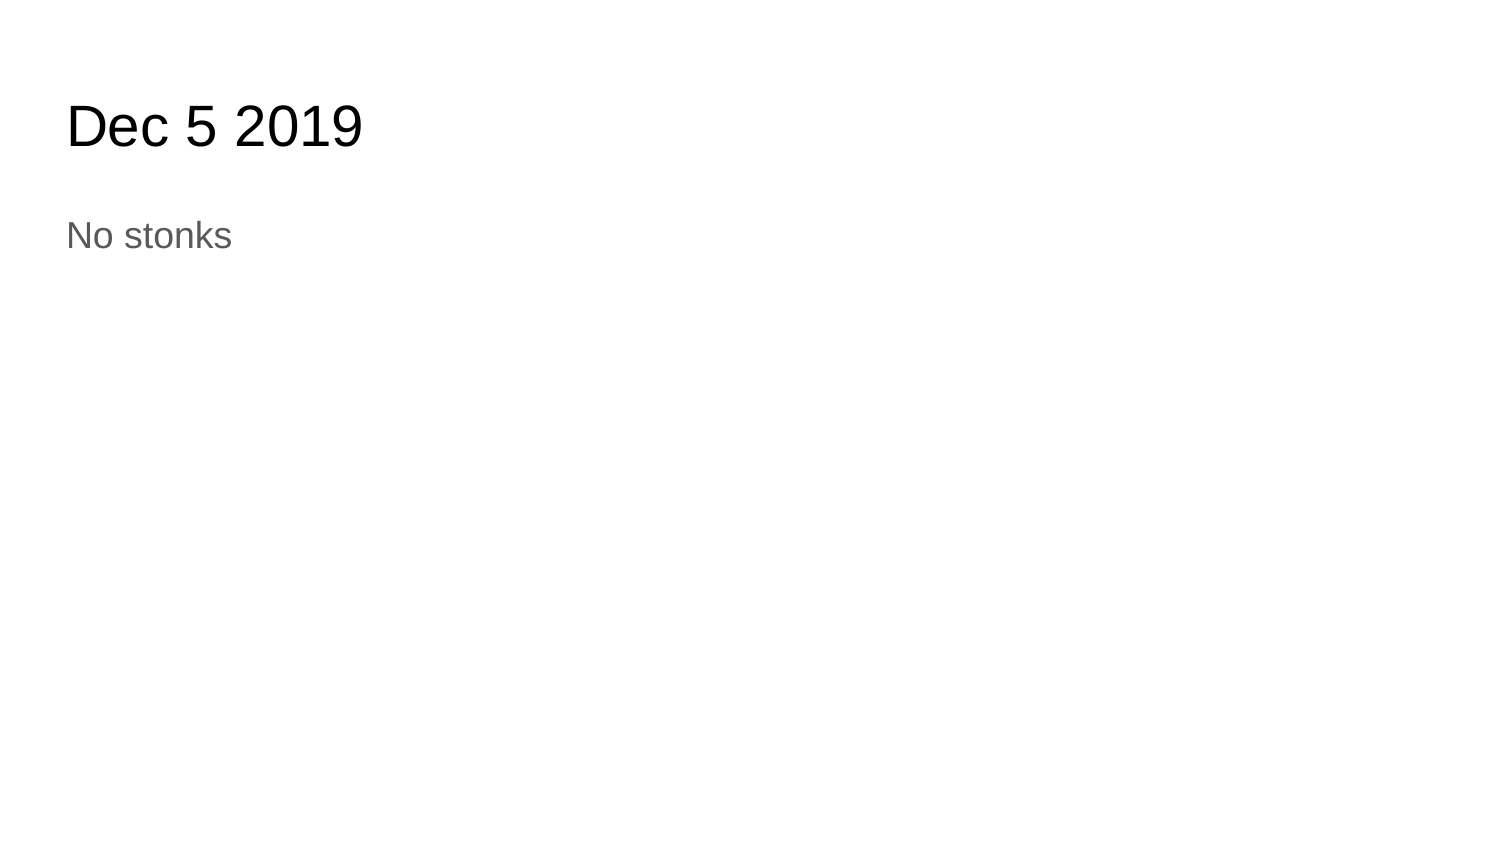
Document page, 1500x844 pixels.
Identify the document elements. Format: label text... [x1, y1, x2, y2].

title Dec 5 2019 [51, 72, 1449, 167]
list No stonks [51, 189, 1449, 750]
